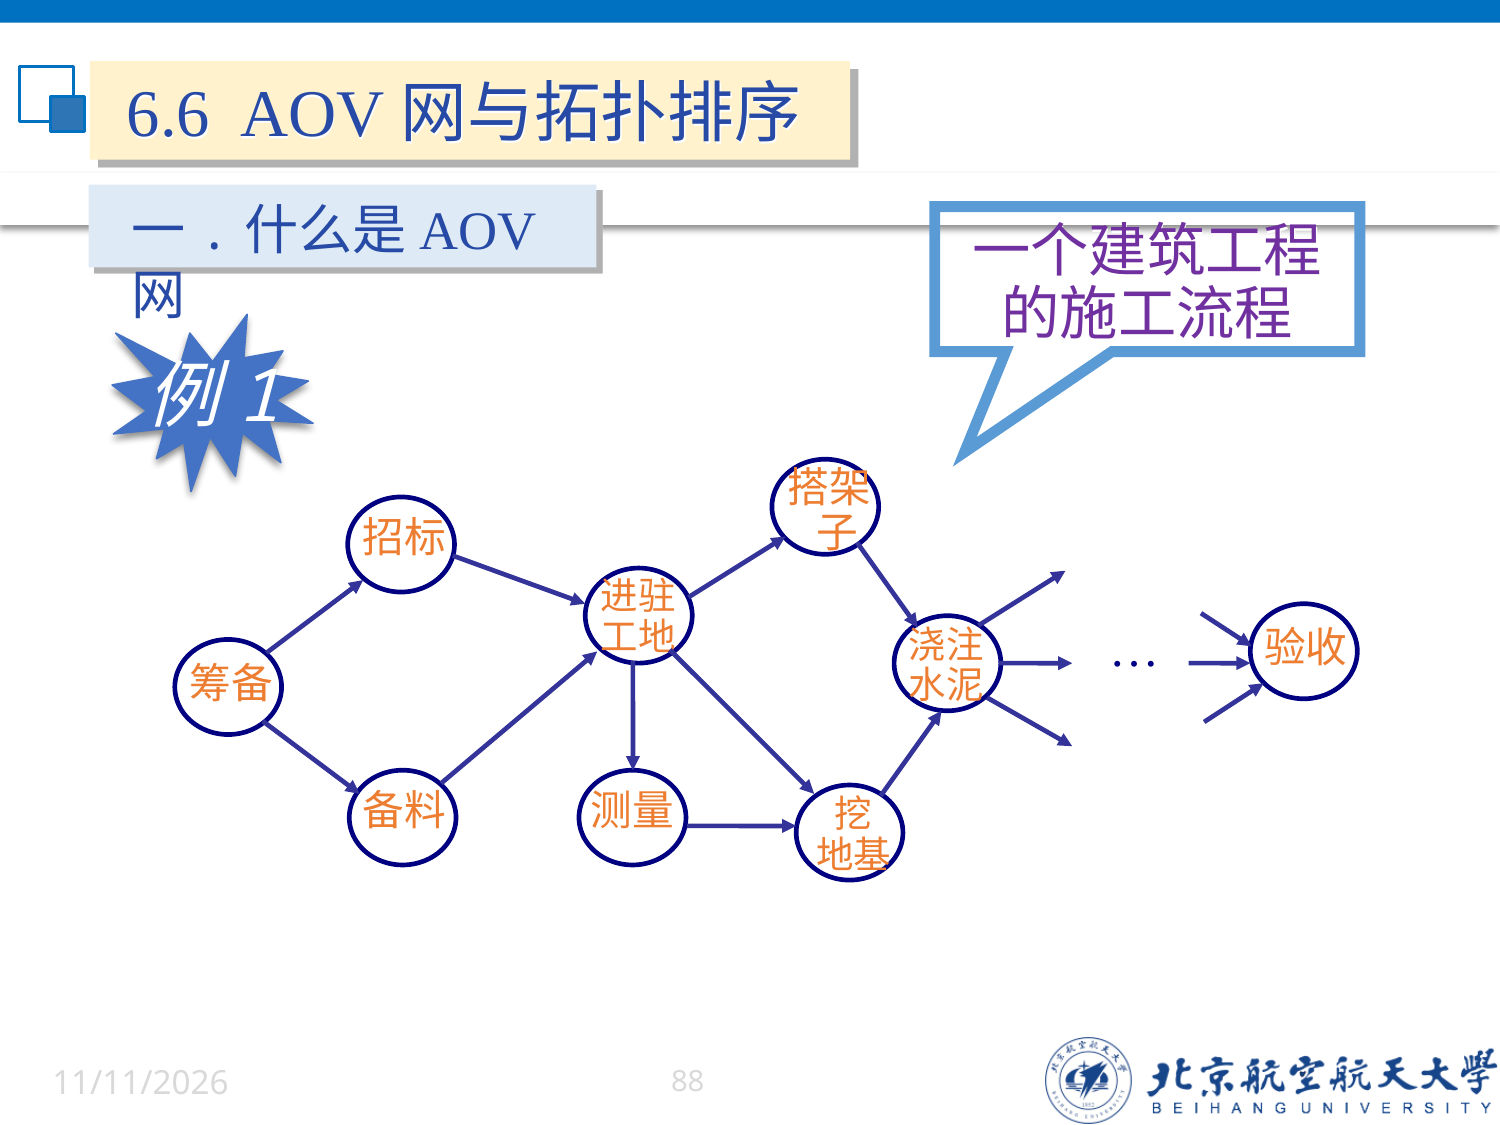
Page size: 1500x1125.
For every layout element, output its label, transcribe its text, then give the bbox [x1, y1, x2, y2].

slide_number 88 [656, 1054, 751, 1112]
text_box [174, 206, 1404, 886]
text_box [111, 314, 326, 492]
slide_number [37, 1053, 314, 1114]
picture [1045, 1037, 1498, 1125]
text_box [89, 60, 922, 160]
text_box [88, 184, 609, 269]
